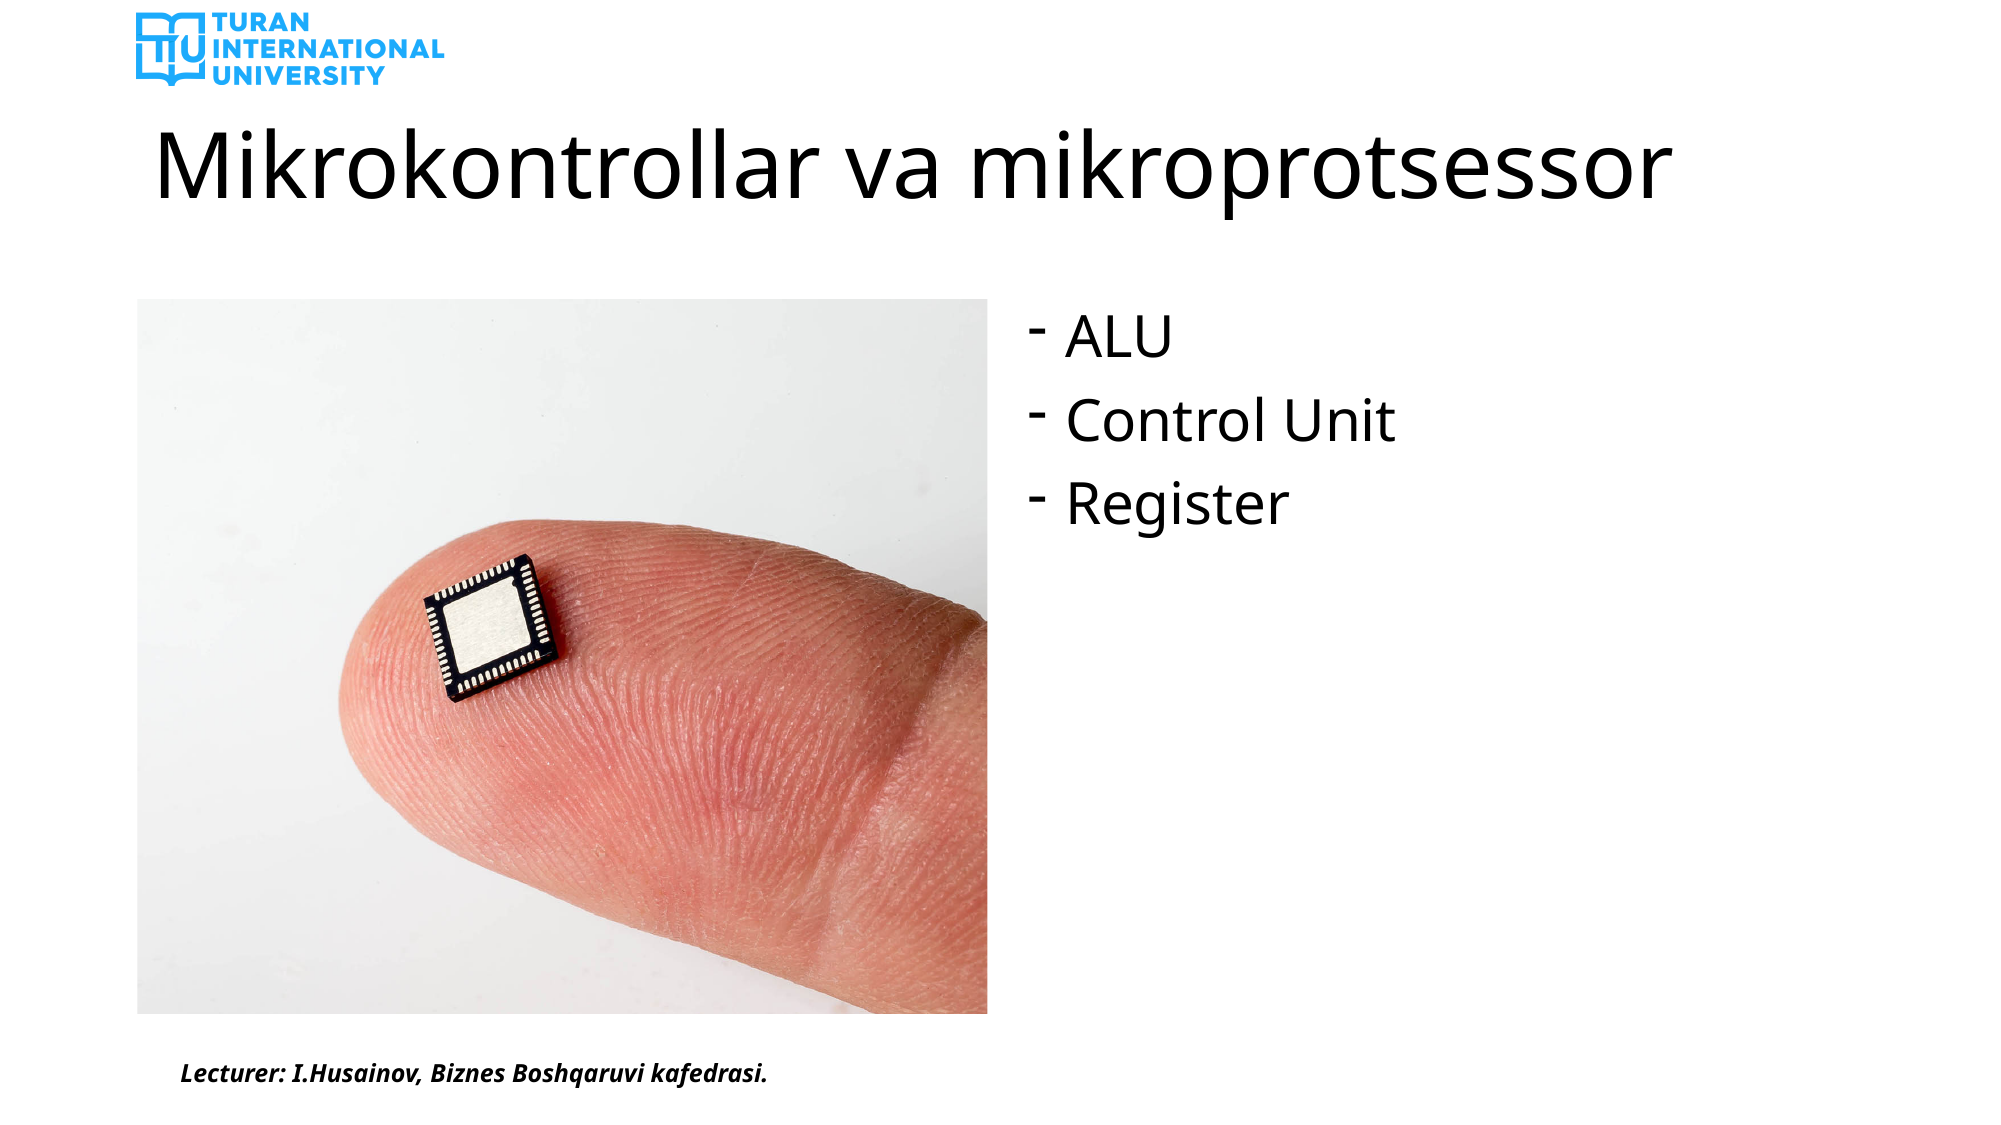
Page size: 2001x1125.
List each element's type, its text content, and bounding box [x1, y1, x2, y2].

list ALU Control Unit Register [1012, 299, 1863, 1014]
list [136, 298, 988, 1014]
footer Lecturer: I.Husainov, Biznes Boshqaruvi kafedrasi. [137, 1042, 813, 1103]
title Mikrokontrollar va mikroprotsessor [137, 59, 1863, 278]
picture [132, 0, 450, 112]
